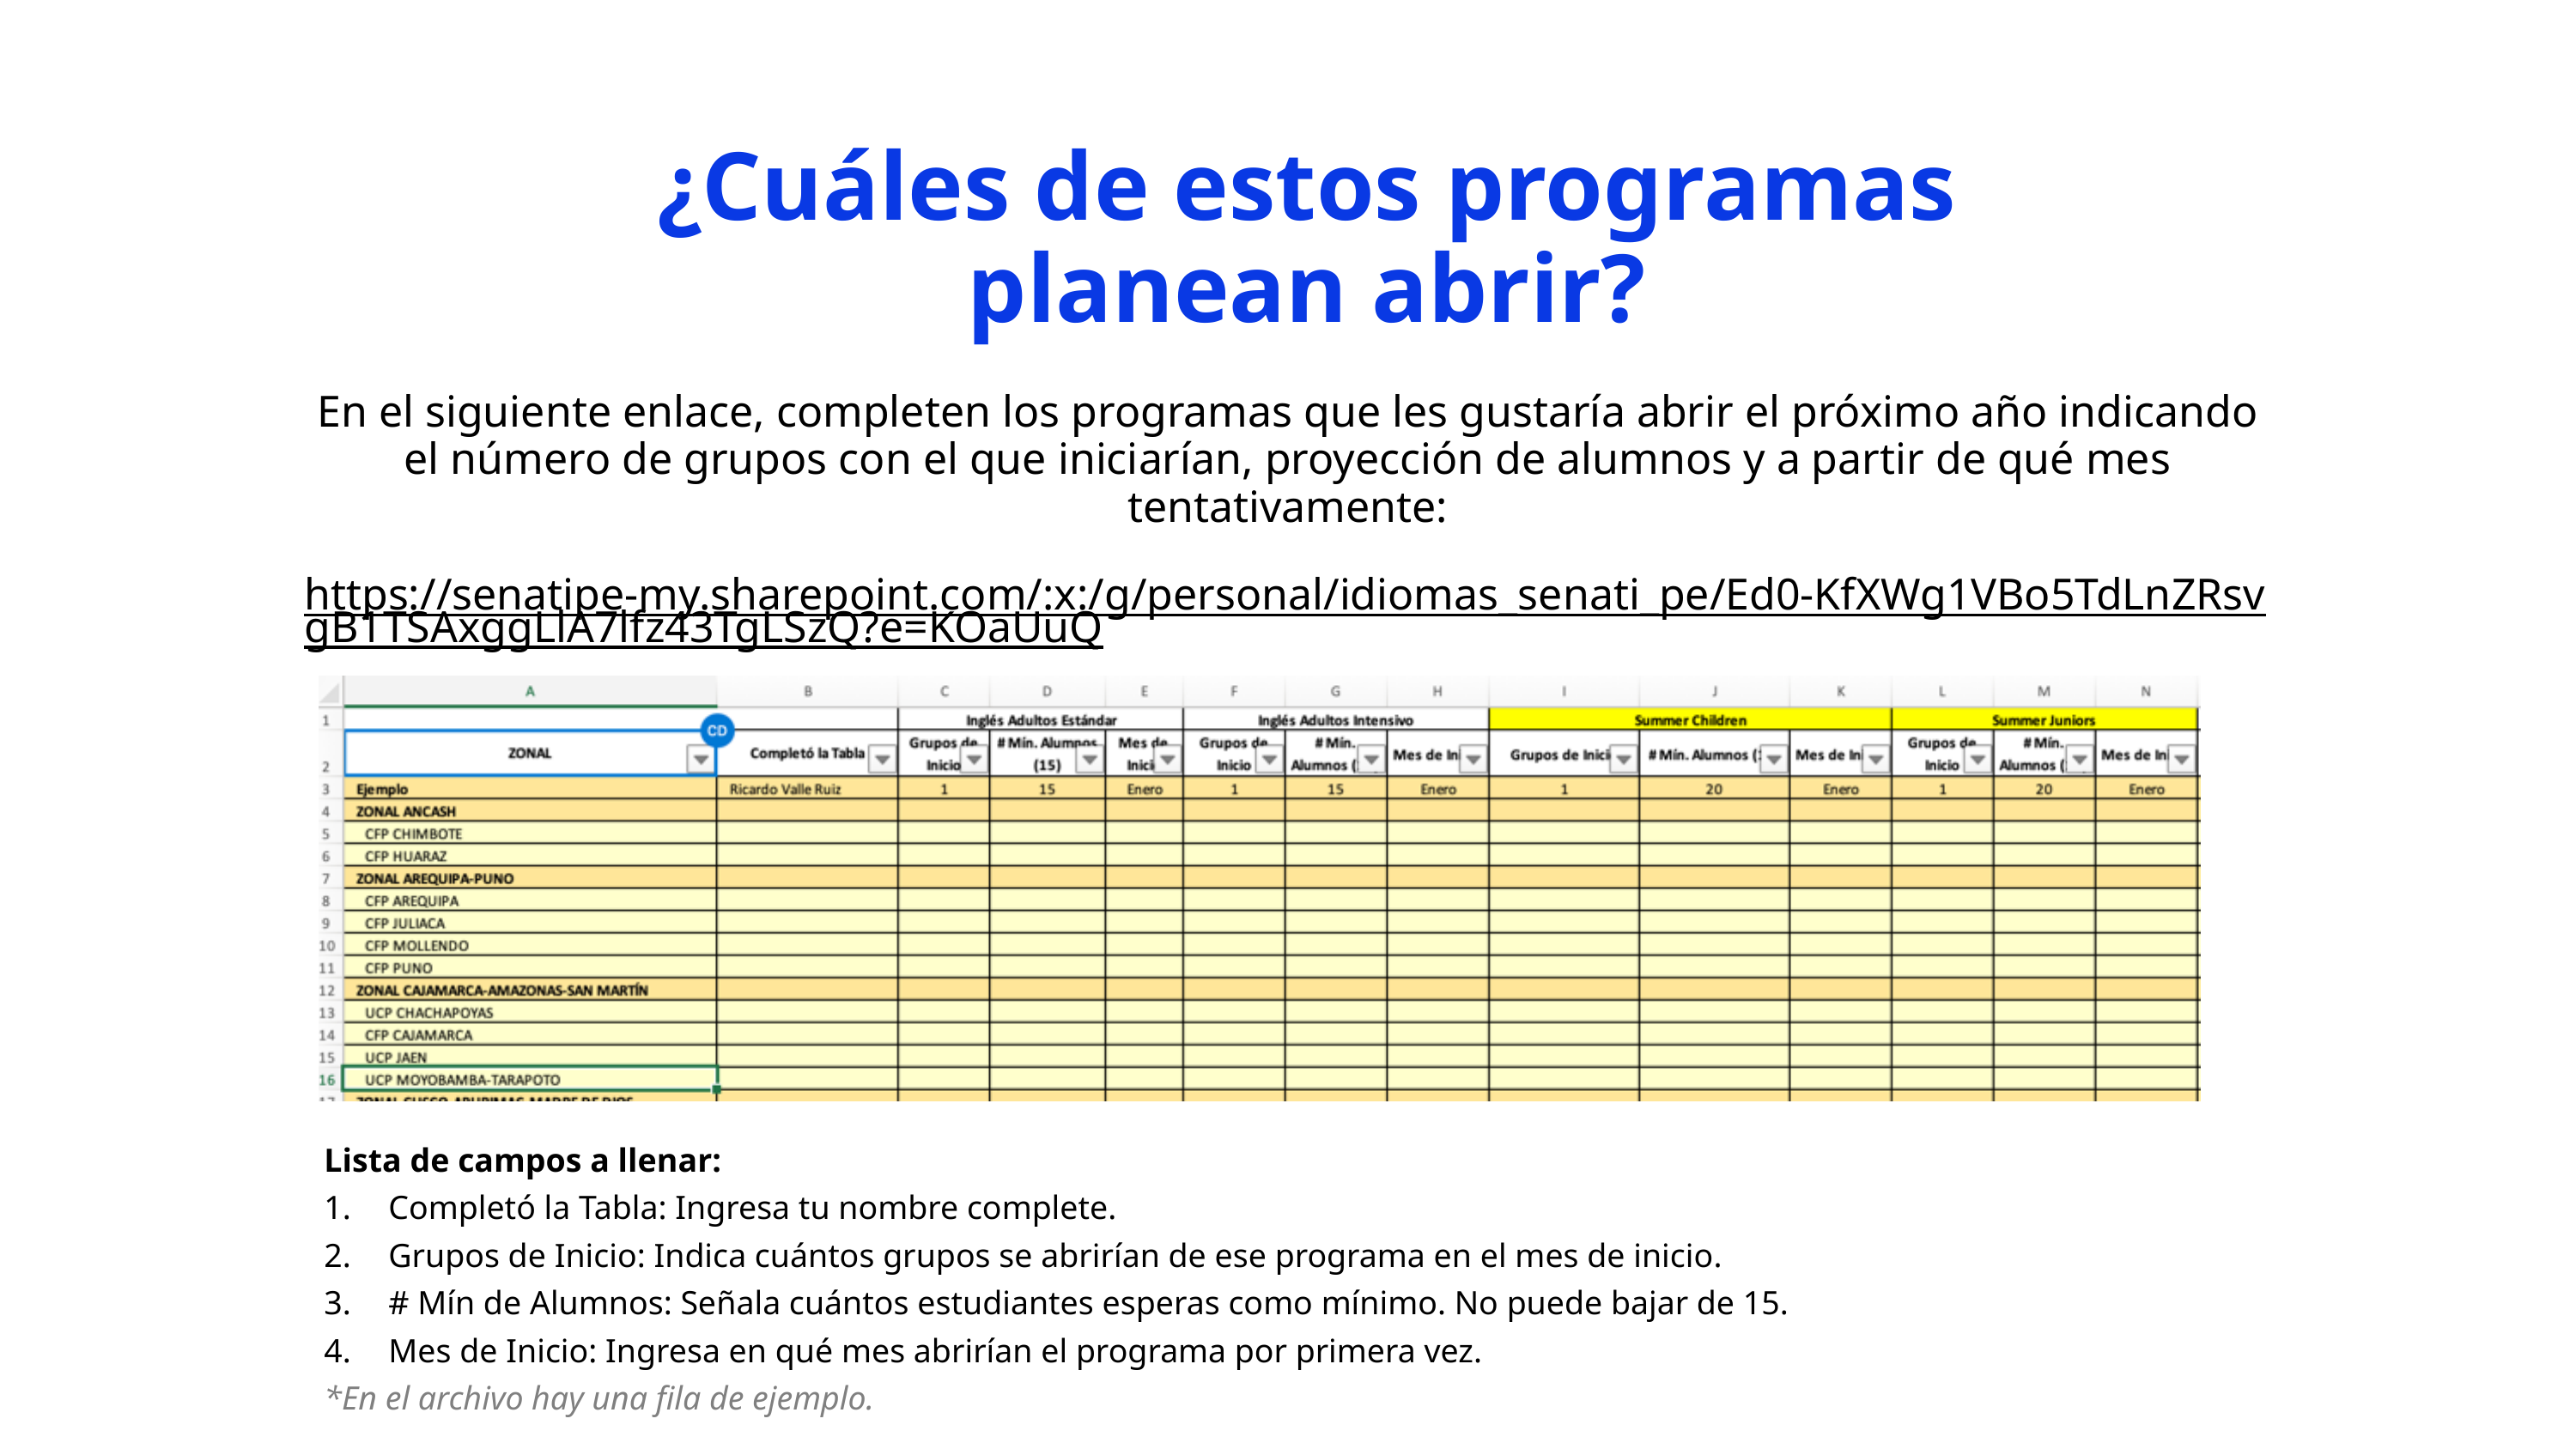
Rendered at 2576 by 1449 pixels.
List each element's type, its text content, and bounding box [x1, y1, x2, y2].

text_box ¿Cuáles de estos programas planean abrir? [534, 136, 2080, 342]
text_box Lista de campos a llenar: Completó la Tabla: Ingresa tu nombre complete. Grupos de Inicio: Indica cuántos grupos se abrirían de ese programa en el mes de inicio. # Mín de Alumnos: Señala cuántos estudiantes esperas como mínimo. No puede bajar de 15. Mes de Inicio: Ingresa en qué mes abrirían el programa por primera vez. *En el archivo hay una fila de ejemplo. [324, 1131, 2292, 1417]
picture [318, 675, 2201, 1101]
text_box En el siguiente enlace, completen los programas que les gustaría abrir el próximo año indicando el número de grupos con el que iniciarían, proyección de alumnos y a partir de qué mes tentativamente: https://senatipe-my.sharepoint.com/:x:/g/personal/idiomas_senati_pe/Ed0-KfXWg1VBo5TdLnZRsvgB1TSAxggLlA7lfz43TgLSzQ?e=KOaUuQ [304, 388, 2272, 674]
